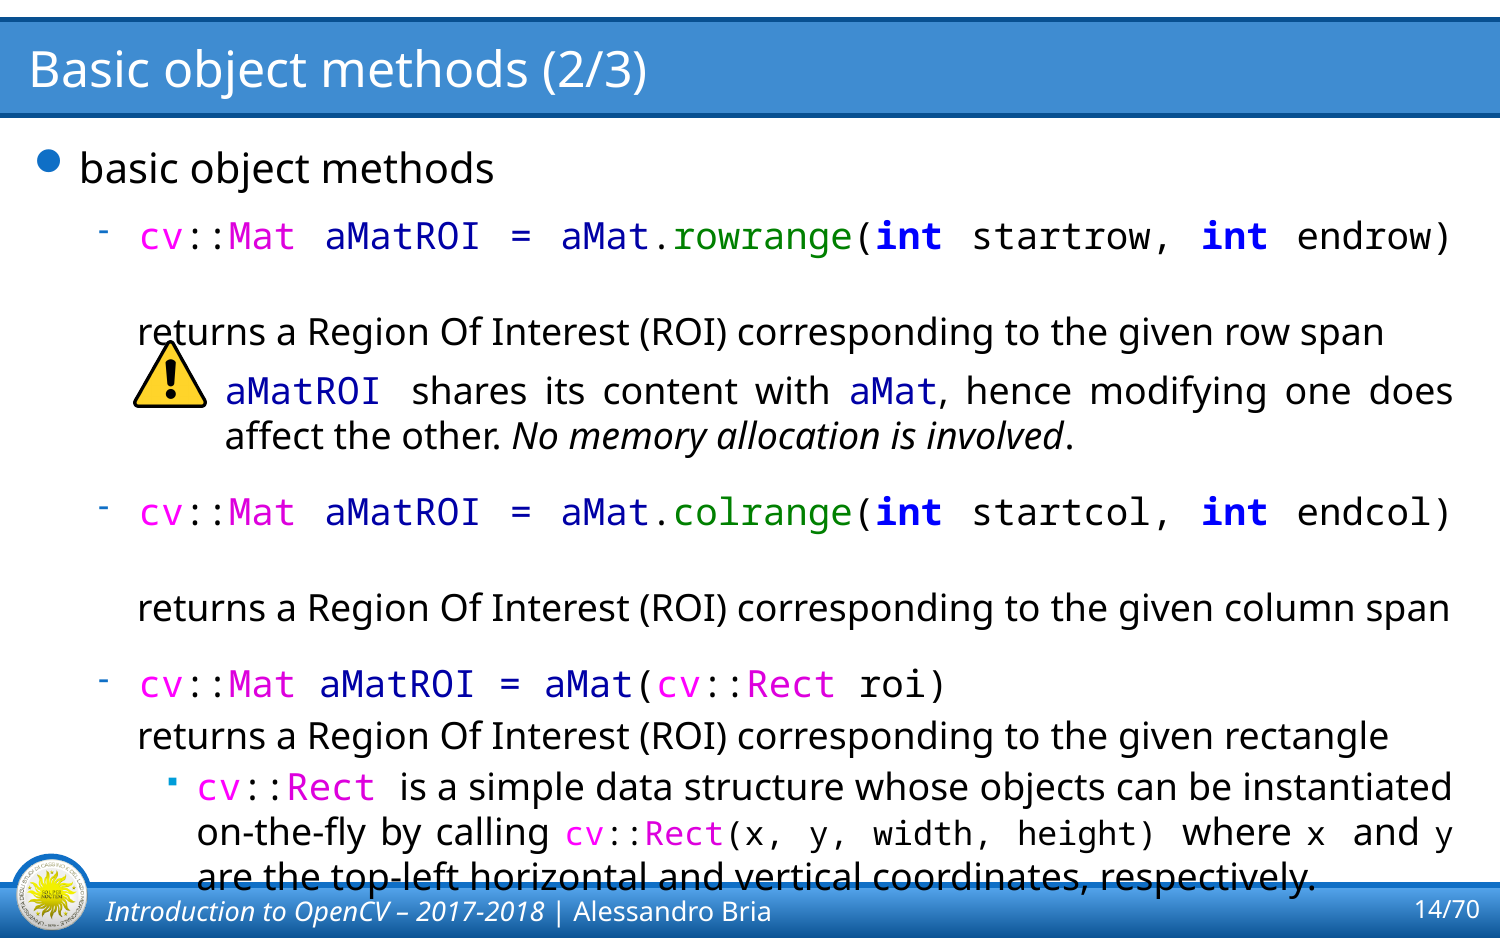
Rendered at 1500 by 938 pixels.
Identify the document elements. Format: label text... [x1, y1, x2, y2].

title Basic object methods (2/3) [0, 18, 1500, 117]
picture [15, 858, 88, 931]
picture [133, 340, 208, 408]
list basic object methods cv::Mat aMatROI = aMat.rowrange(int startrow, int endrow) returns a Region Of Interest (ROI) corresponding to the given row span aMatROI shares its content with aMat, hence modifying one does affect the other. No memory allocation is involved. cv::Mat aMatROI = aMat.colrange(int startcol, int endcol) returns a Region Of Interest (ROI) corresponding to the given column span cv::Mat aMatROI = aMat(cv::Rect roi) returns a Region Of Interest (ROI) corresponding to the given rectangle cv::Rect is a simple data structure whose objects can be instantiated on-the-fly by calling cv::Rect(x, y, width, height) where x and y are the top-left horizontal and vertical coordinates, respectively. [33, 123, 1455, 854]
text_box creates/destroys/updates a window with the given name waits for delay milliseconds or for a key event infinitely (when delay=0) useful to keep a window opened until the user presses a key moves the given window at the provided (x,y) position resizes the given window to the specified size [126, 342, 213, 422]
